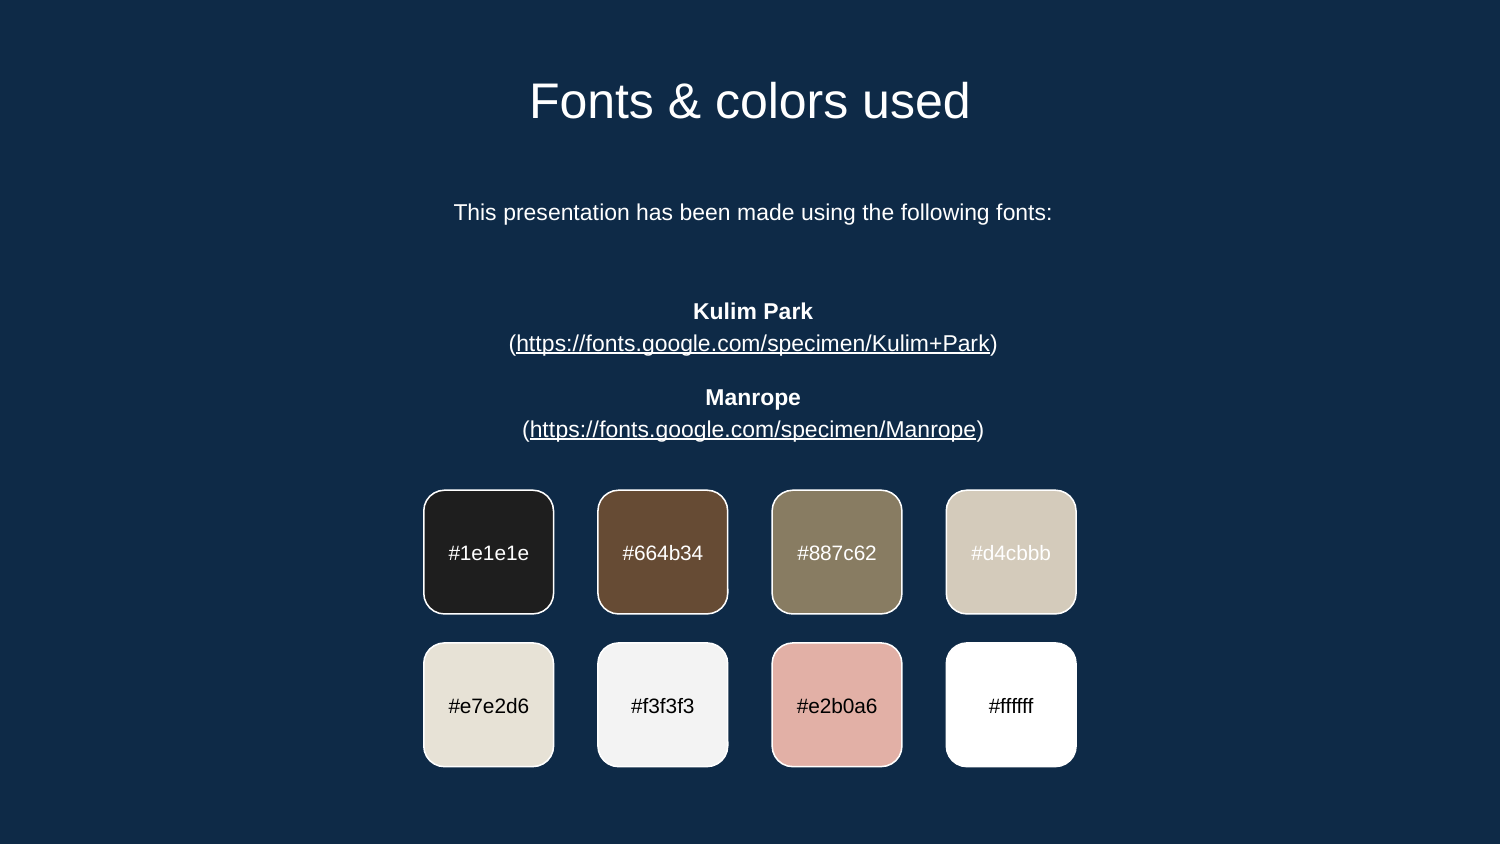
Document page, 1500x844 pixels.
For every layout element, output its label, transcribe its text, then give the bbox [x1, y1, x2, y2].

text_box [772, 490, 902, 515]
list Kulim Park (https://fonts.google.com/specimen/Kulim+Park) Manrope (https://fonts.google.com/specimen/Manrope) [175, 264, 1332, 470]
text_box #f3f3f3 [597, 668, 728, 741]
text_box [597, 589, 728, 614]
list This presentation has been made using the following fonts: [175, 178, 1332, 251]
text_box [423, 642, 554, 668]
text_box #d4cbbb [946, 515, 1077, 589]
text_box #887c62 [772, 515, 902, 589]
text_box [597, 741, 728, 767]
text_box [772, 589, 902, 614]
text_box [946, 490, 1077, 515]
text_box #e7e2d6 [423, 668, 554, 741]
text_box [423, 741, 554, 767]
text_box [946, 642, 1077, 668]
text_box #e2b0a6 [772, 668, 902, 741]
text_box [423, 589, 554, 614]
text_box [946, 741, 1077, 767]
text_box #ffffff [946, 668, 1077, 741]
text_box [772, 642, 902, 668]
text_box #664b34 [597, 515, 728, 589]
text_box [597, 642, 728, 668]
text_box #1e1e1e [423, 515, 554, 589]
text_box [423, 490, 554, 515]
text_box [946, 589, 1077, 614]
text_box [597, 490, 728, 515]
text_box [772, 741, 902, 767]
title Fonts & colors used [171, 53, 1328, 133]
